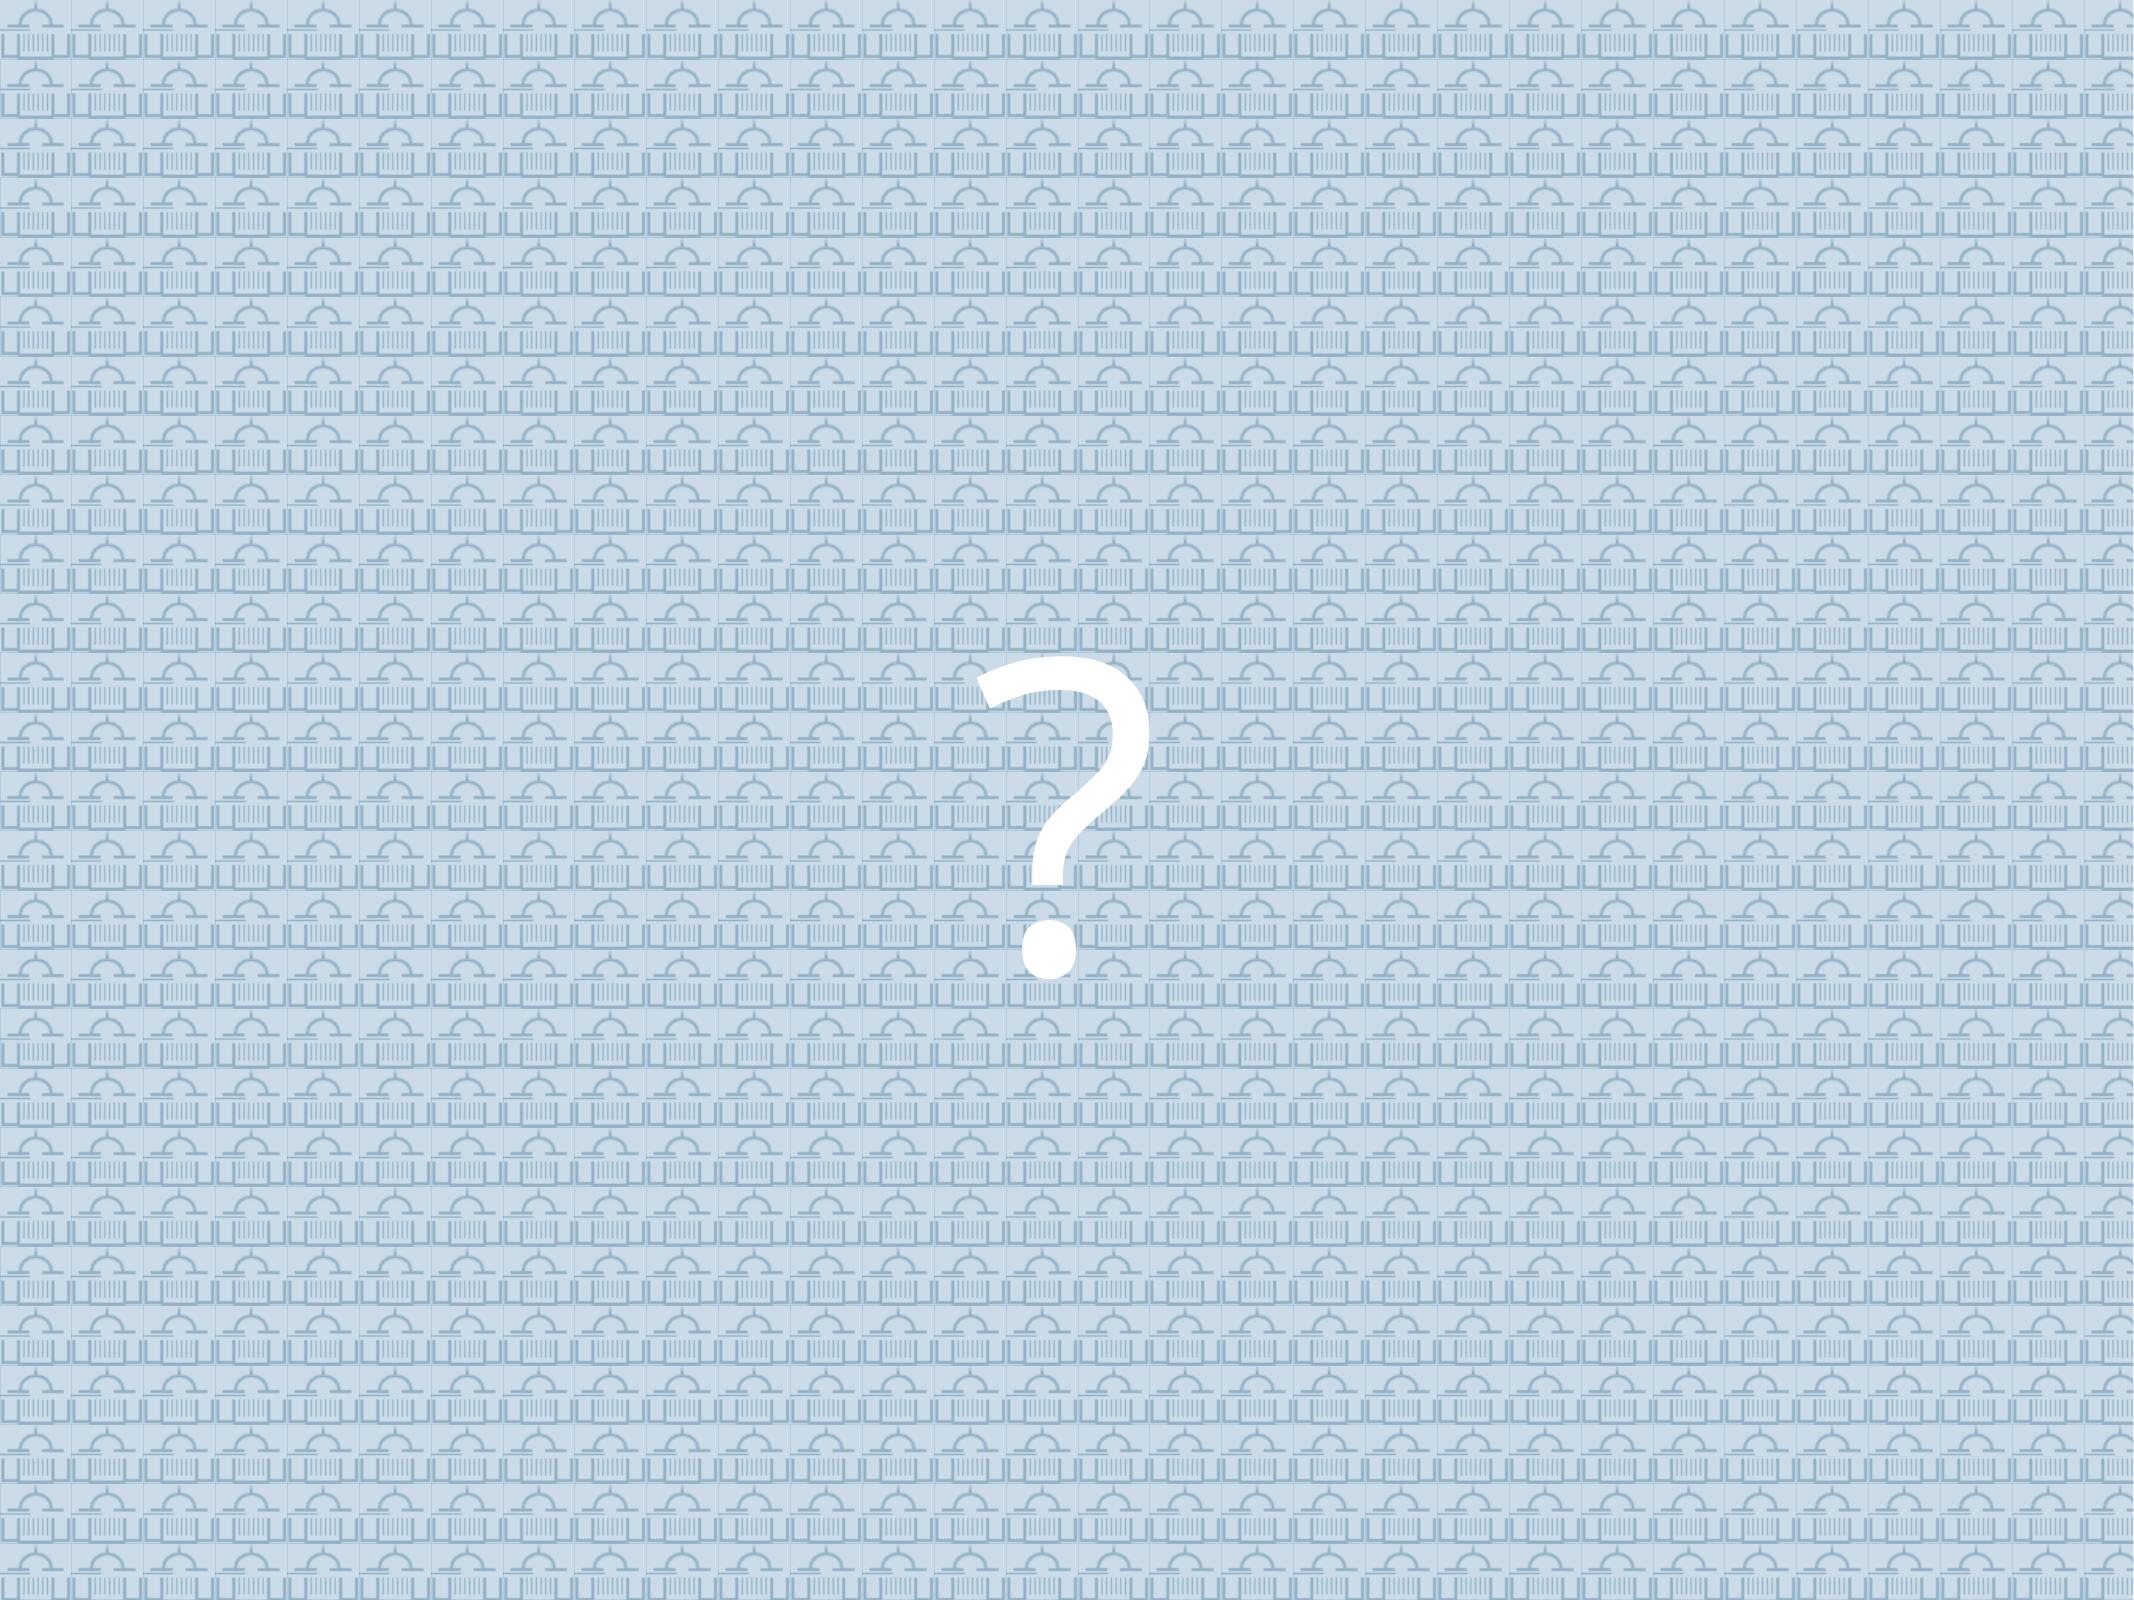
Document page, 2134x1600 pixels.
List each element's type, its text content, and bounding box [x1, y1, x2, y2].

picture [0, 0, 2134, 1600]
title ? [109, 505, 2024, 1093]
